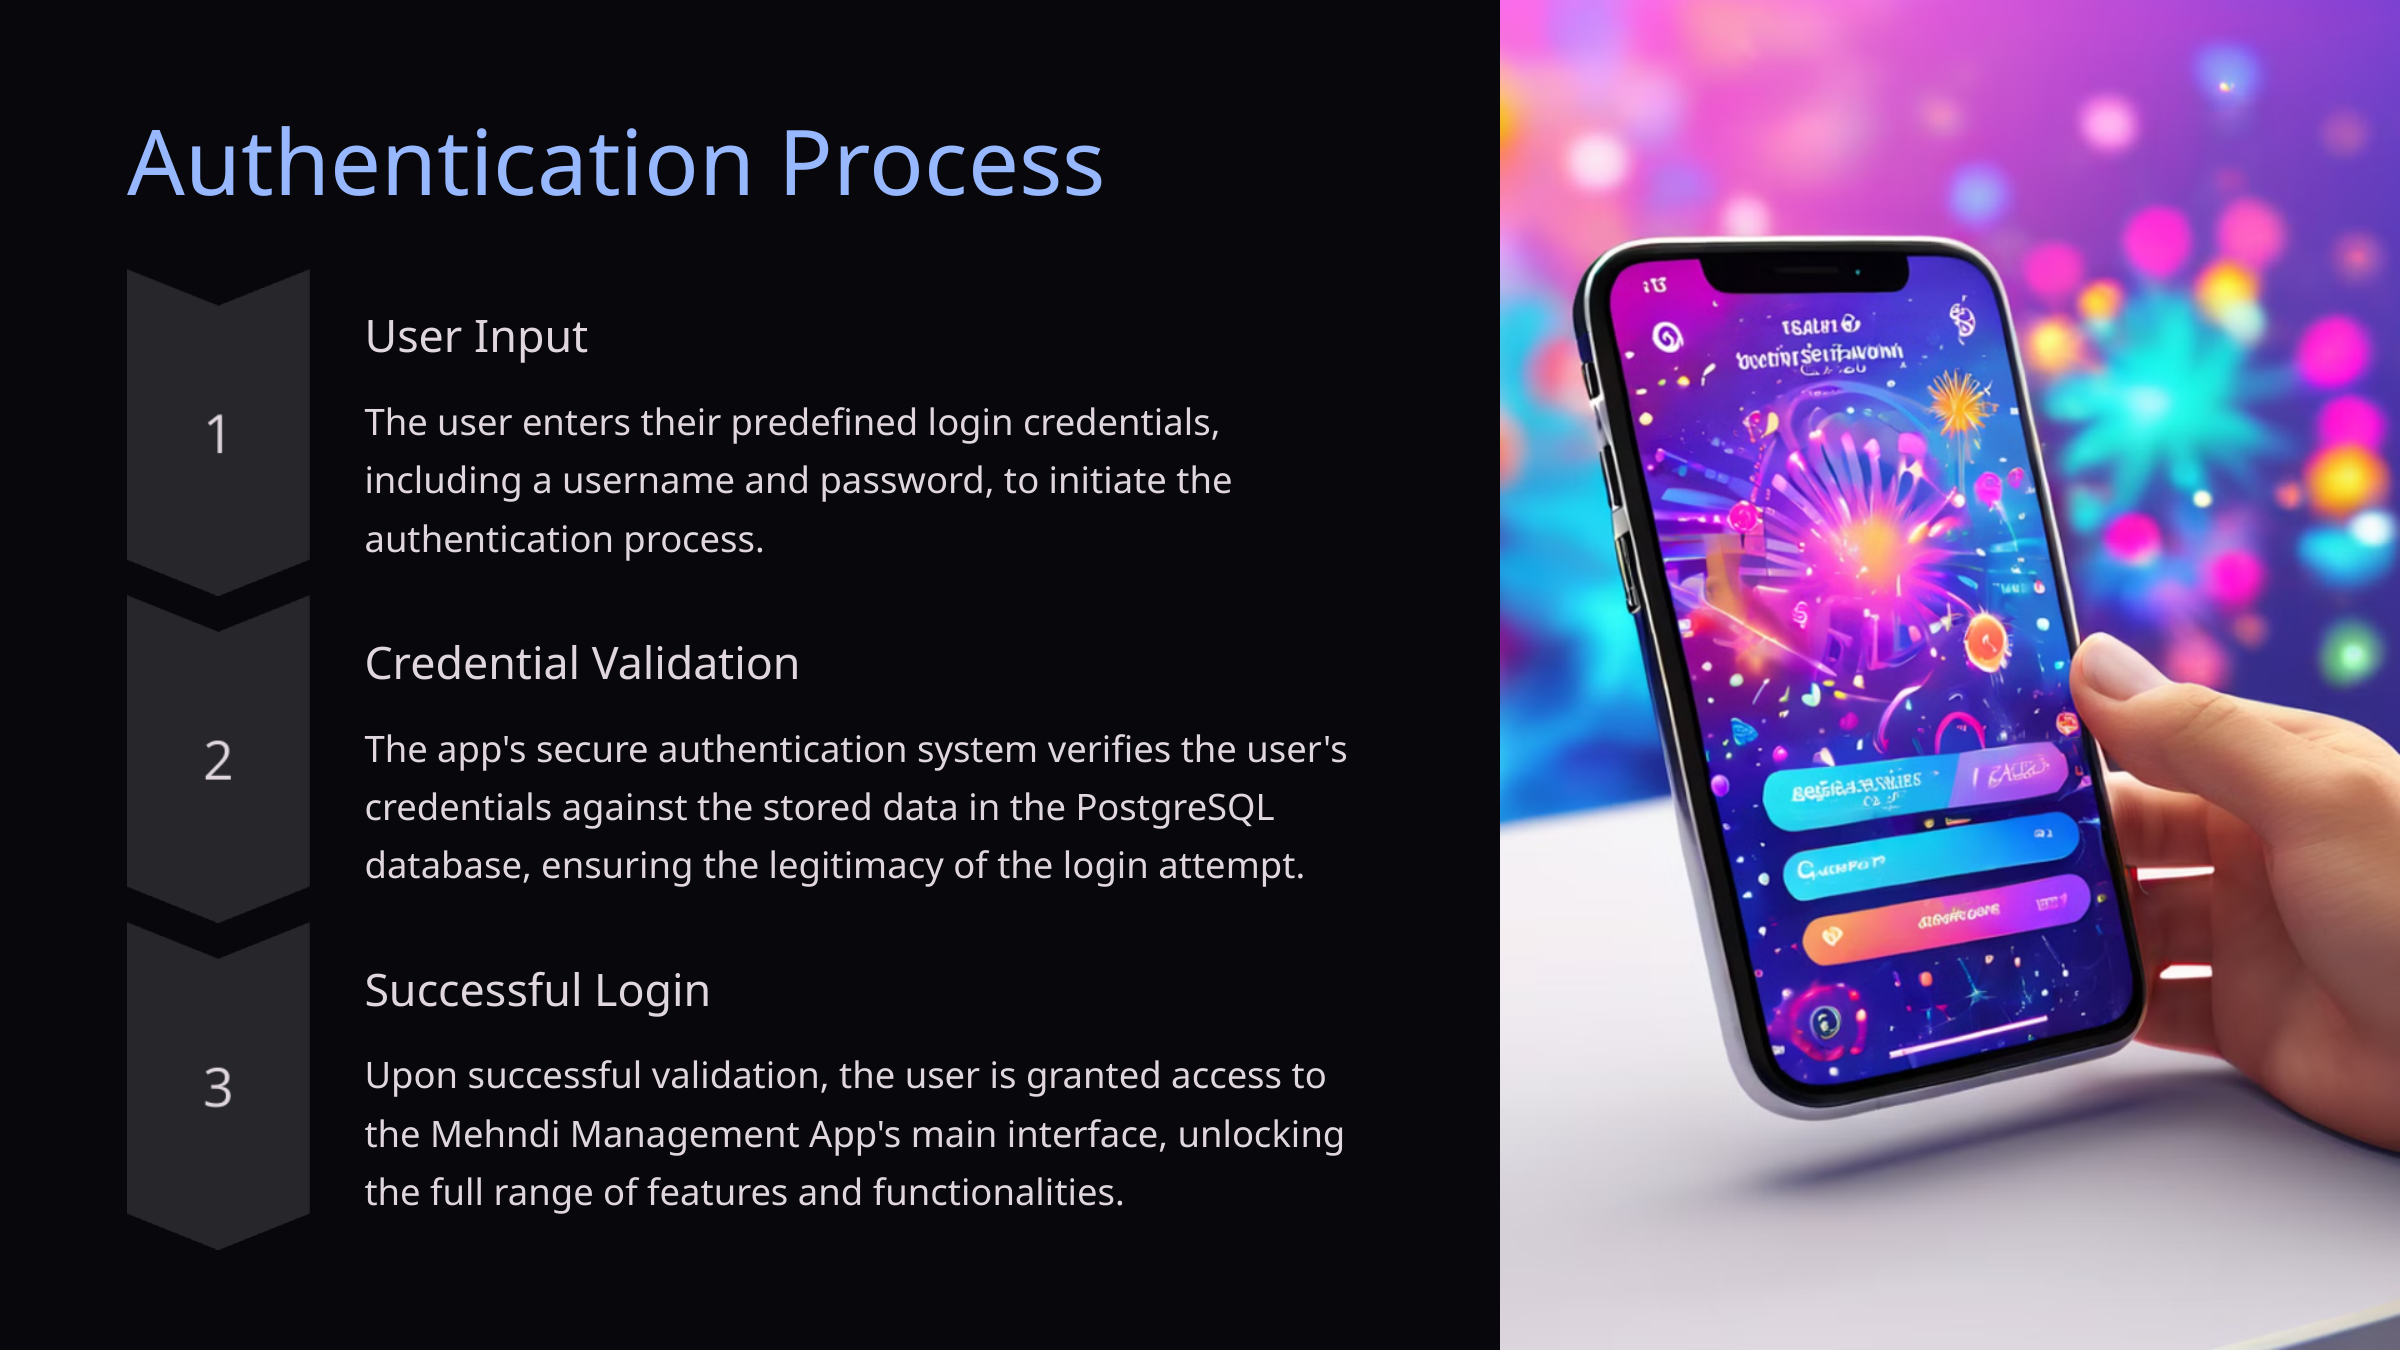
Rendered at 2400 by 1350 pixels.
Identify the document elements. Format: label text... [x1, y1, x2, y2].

text_box User Input [364, 305, 821, 363]
picture [127, 269, 310, 1250]
picture [1499, 0, 2400, 1350]
text_box Upon successful validation, the user is granted access to the Mehndi Management App's main interface, unlocking the full range of features and functionalities. [364, 1037, 1373, 1213]
text_box Authentication Process [127, 100, 1222, 215]
text_box Successful Login [364, 959, 821, 1017]
text_box The app's secure authentication system verifies the user's credentials against the stored data in the PostgreSQL database, ensuring the legitimacy of the login attempt. [364, 711, 1373, 887]
text_box The user enters their predefined login credentials, including a username and password, to initiate the authentication process. [364, 384, 1373, 560]
text_box Credential Validation [364, 632, 860, 690]
